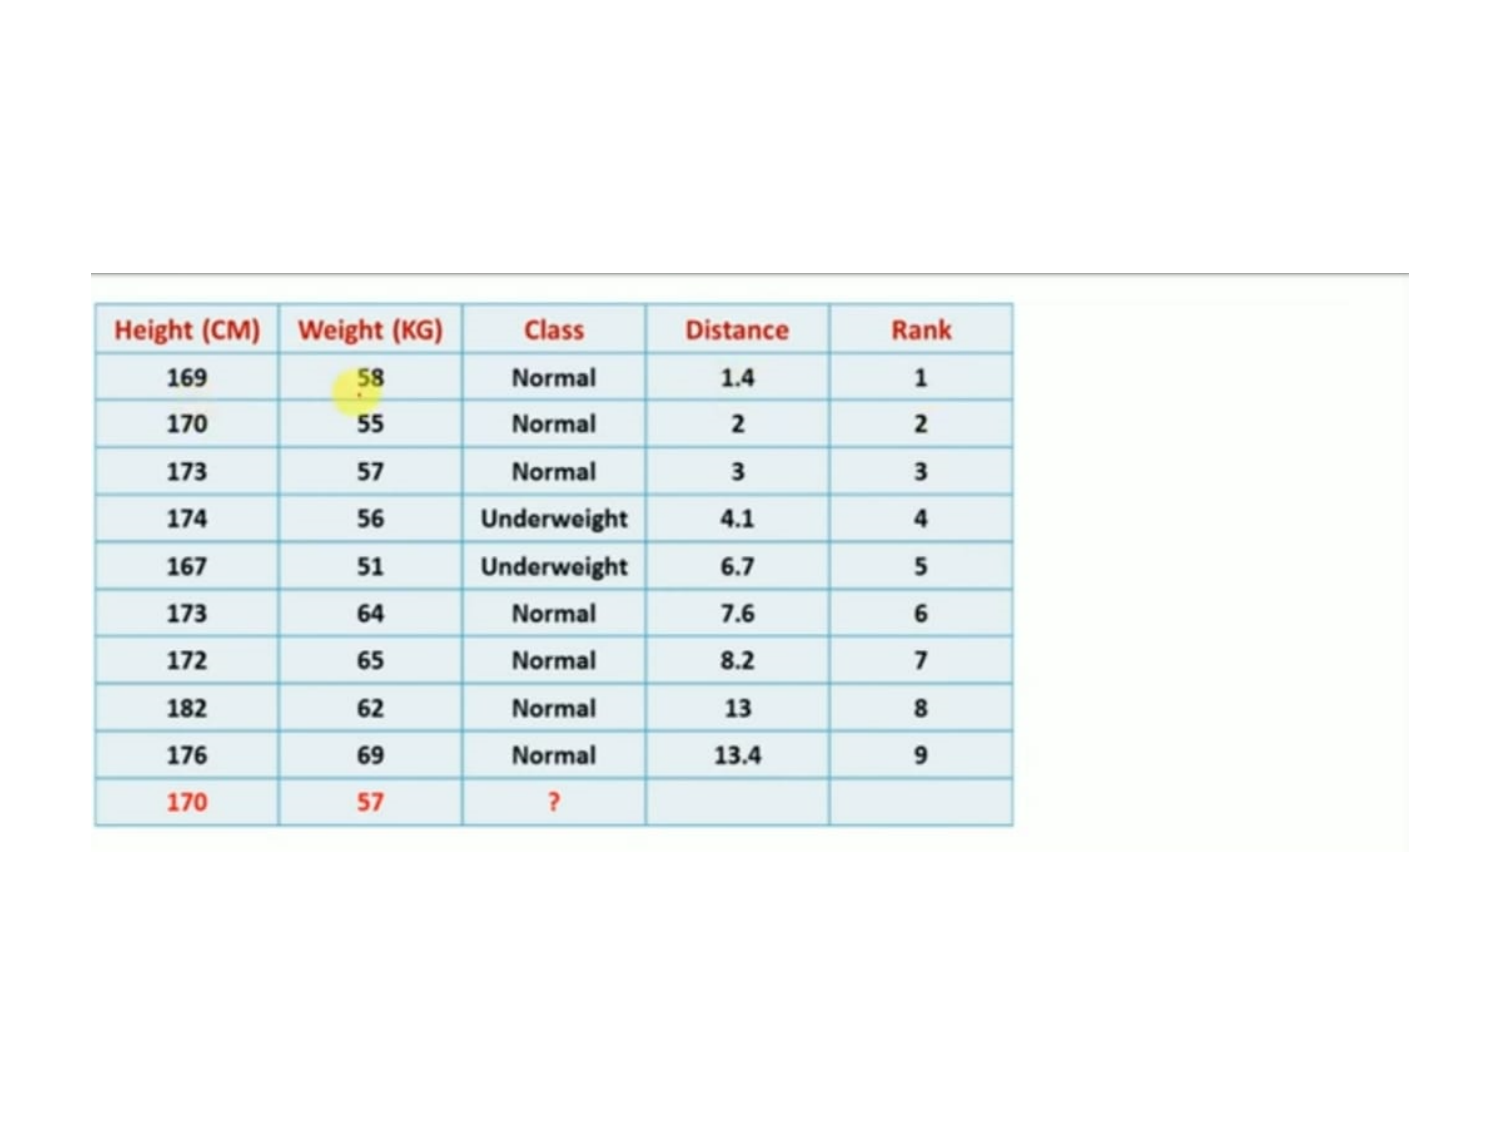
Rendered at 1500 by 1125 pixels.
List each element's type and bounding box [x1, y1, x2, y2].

picture [91, 273, 1409, 852]
